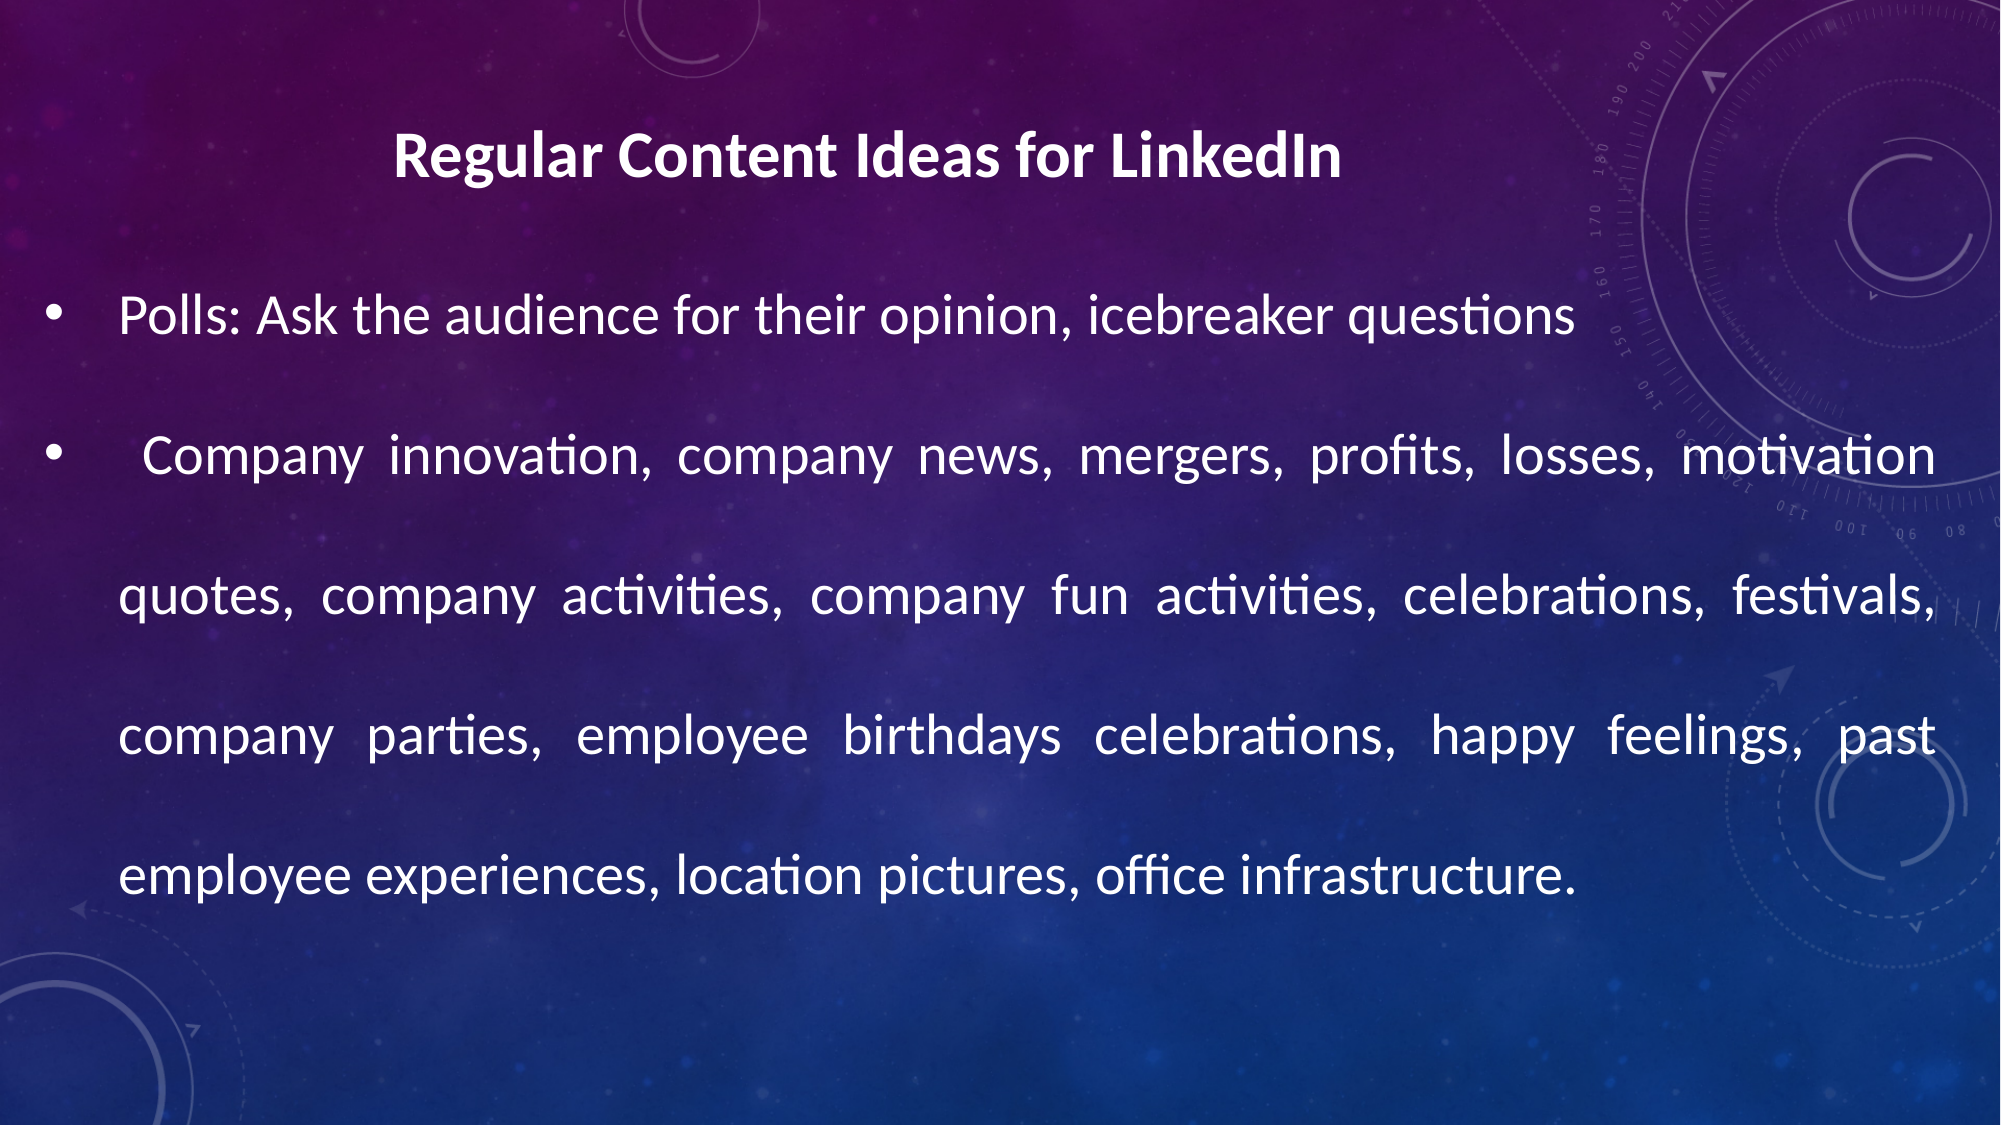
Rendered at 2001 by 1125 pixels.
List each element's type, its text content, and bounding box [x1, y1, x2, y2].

text_box Polls: Ask the audience for their opinion, icebreaker questions Company innovation, company news, mergers, profits, losses, motivation quotes, company activities, company fun activities, celebrations, festivals, company parties, employee birthdays celebrations, happy feelings, past employee experiences, location pictures, office infrastructure. [29, 198, 1953, 914]
picture [0, 0, 2001, 1125]
text_box Regular Content Ideas for LinkedIn [378, 102, 1918, 198]
